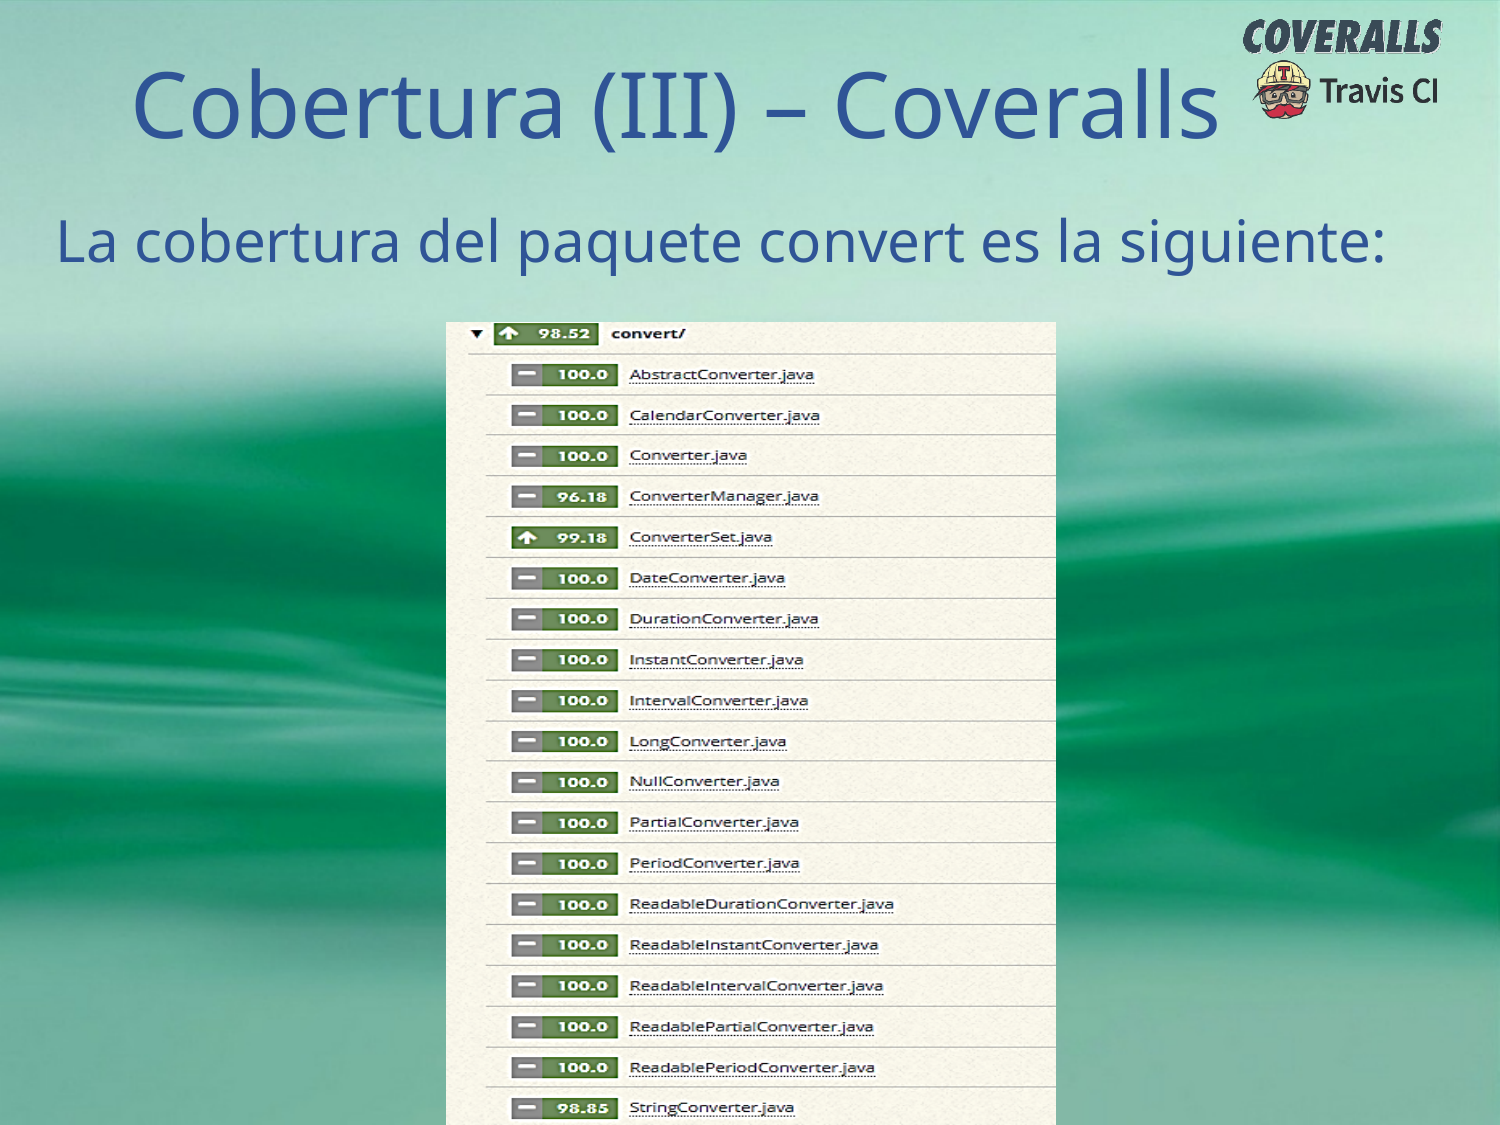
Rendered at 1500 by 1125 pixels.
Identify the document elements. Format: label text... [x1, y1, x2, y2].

picture [0, 0, 1500, 1125]
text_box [1243, 19, 1443, 119]
title Cobertura (III) – Coveralls [40, 11, 1312, 205]
list La cobertura del paquete convert es la siguiente: [40, 205, 1462, 323]
